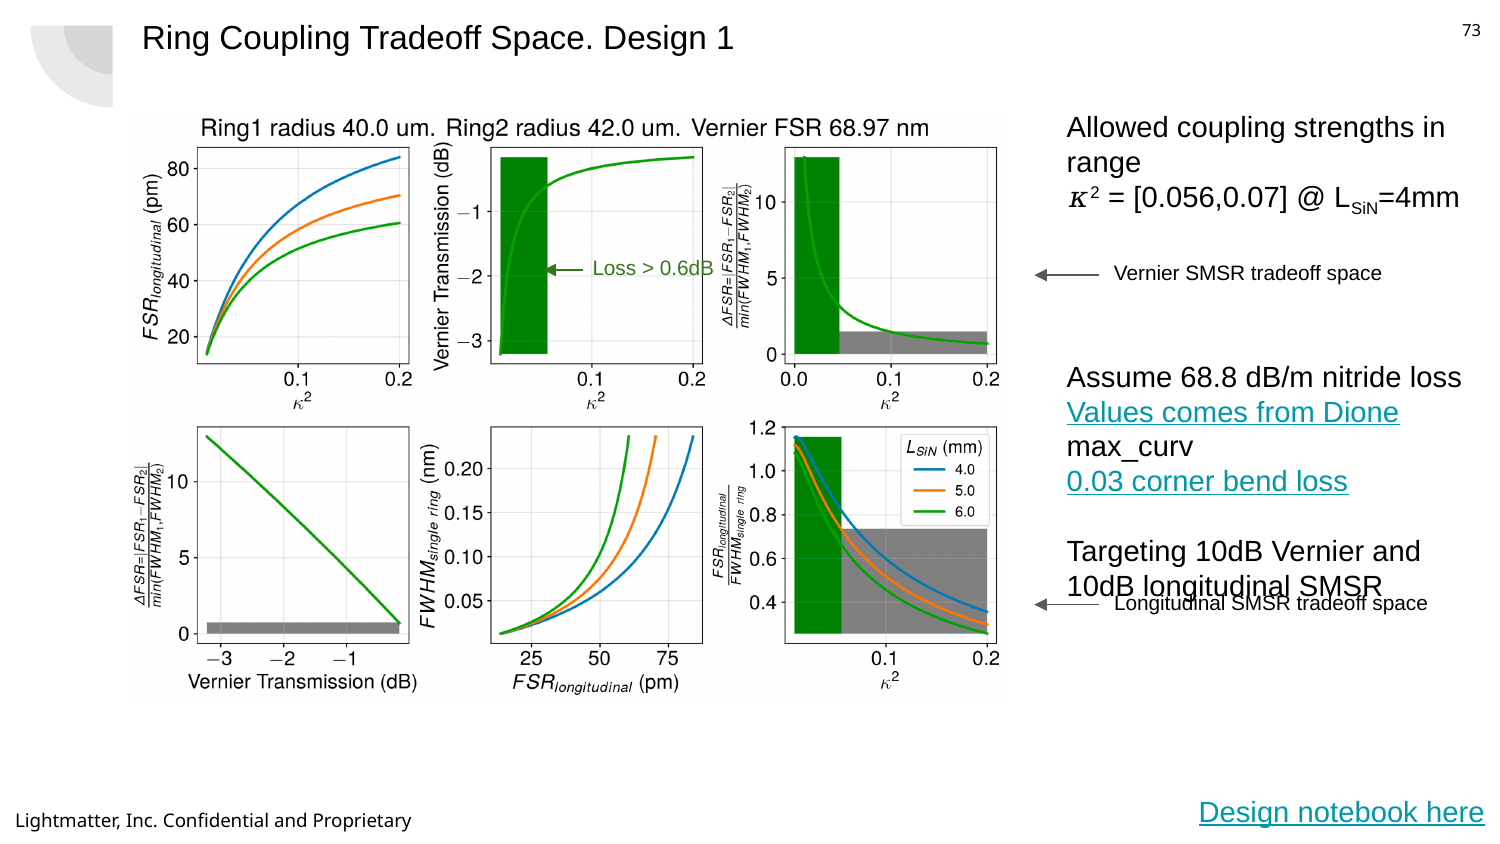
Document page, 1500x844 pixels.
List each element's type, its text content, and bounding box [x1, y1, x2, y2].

picture [126, 111, 1008, 702]
text_box Longitudinal SMSR tradeoff space [1099, 576, 1448, 627]
title Ring Coupling Tradeoff Space. Design 1 [126, 0, 1281, 73]
text_box Vernier SMSR tradeoff space [1099, 247, 1423, 298]
list Allowed coupling strengths in range 𝜅2 = [0.056,0.07] @ LSiN=4mm Assume 68.8 dB/m nitride loss Values comes from Dione max_curv 0.03 corner bend loss Targeting 10dB Vernier and 10dB longitudinal SMSR [1051, 93, 1484, 744]
text_box Design notebook here [1056, 778, 1500, 843]
